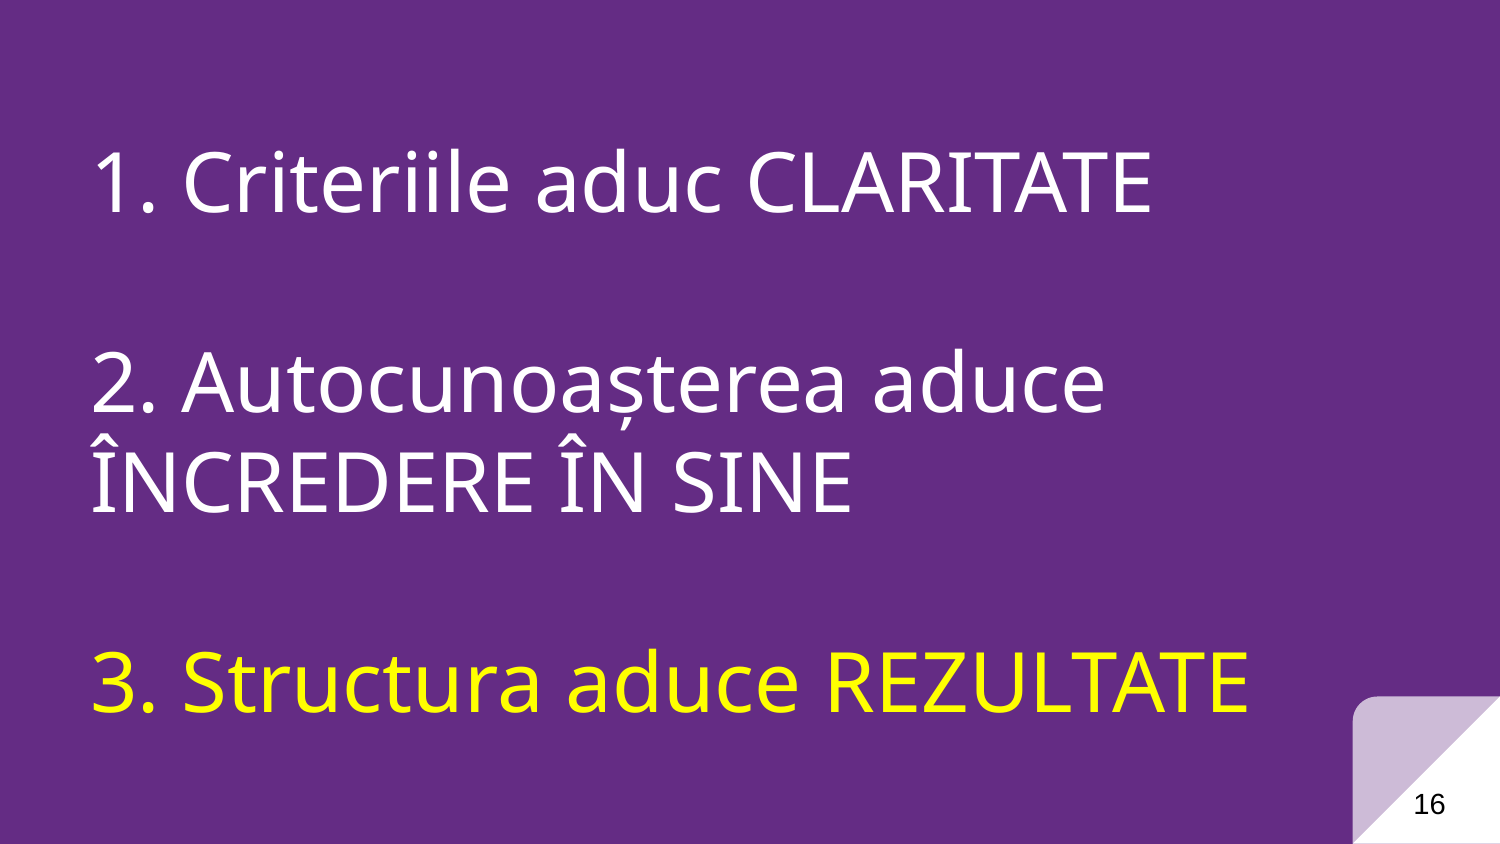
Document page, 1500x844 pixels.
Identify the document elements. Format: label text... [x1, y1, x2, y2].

slide_number 16 [1398, 770, 1489, 835]
title 1. Criteriile aduc CLARITATE 2. Autocunoașterea aduce ÎNCREDERE ÎN SINE 3. Structura aduce REZULTATE [75, 113, 1465, 267]
